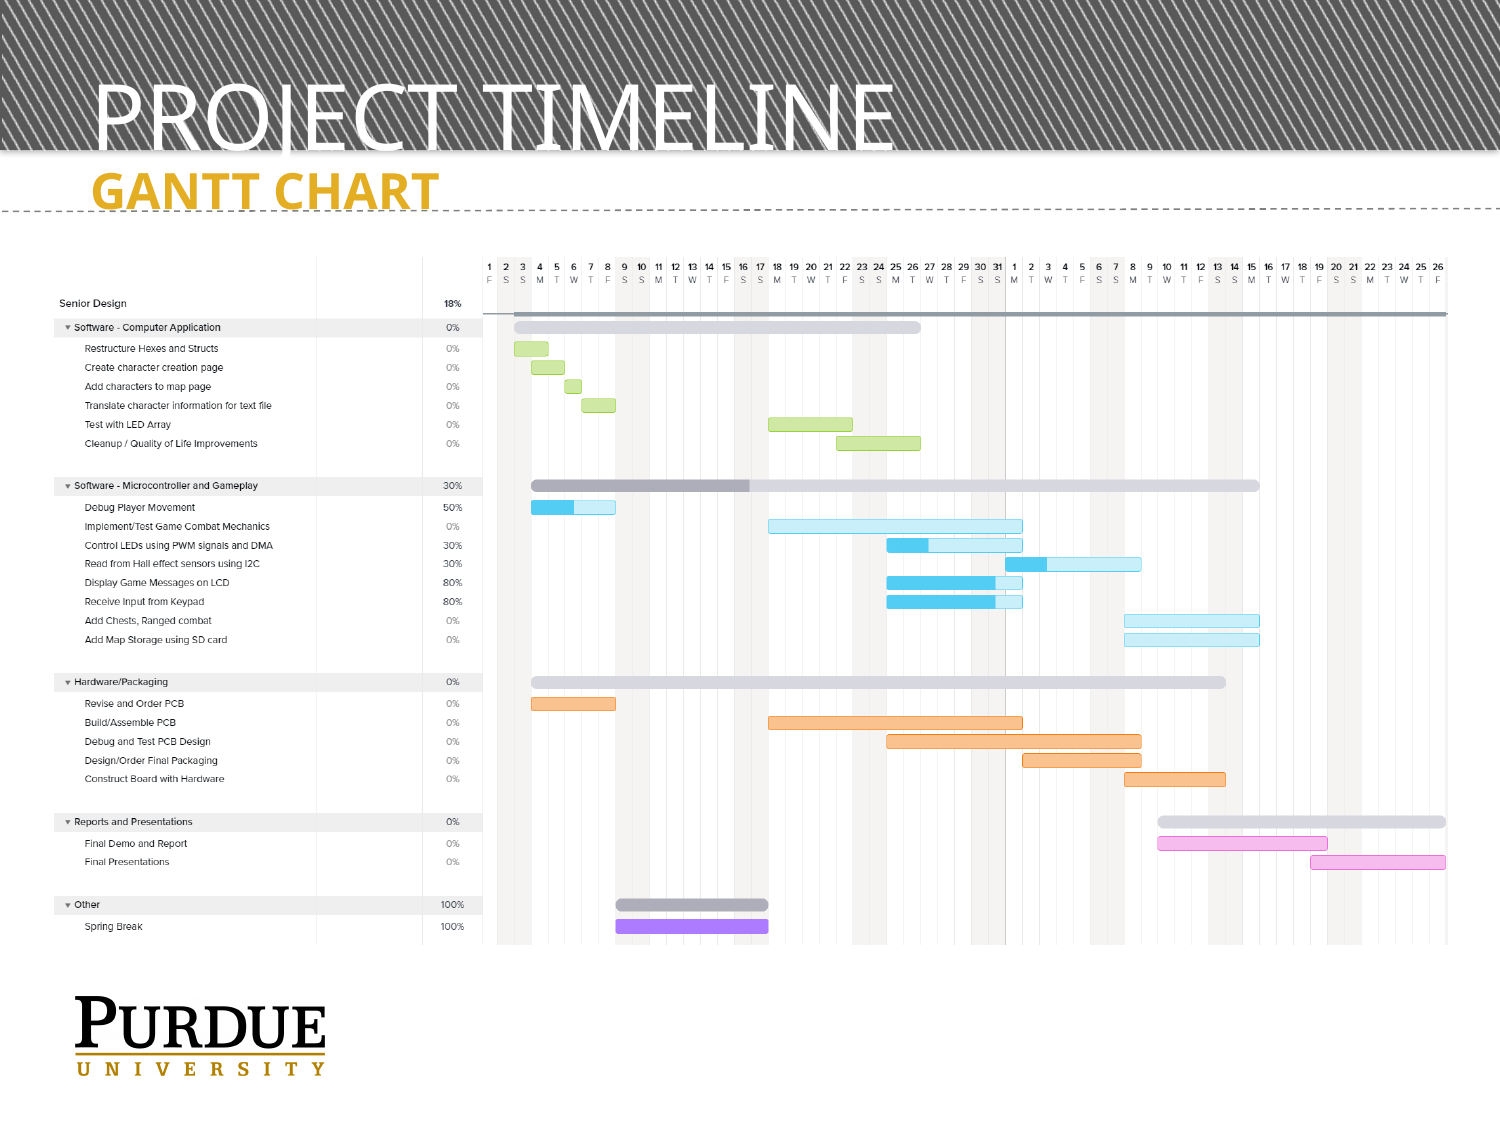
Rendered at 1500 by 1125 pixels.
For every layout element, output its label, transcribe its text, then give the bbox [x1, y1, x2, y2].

list GANTT CHart [75, 151, 1425, 225]
picture [75, 996, 325, 1076]
title Project Timeline [75, 51, 1427, 175]
picture [53, 257, 1448, 945]
